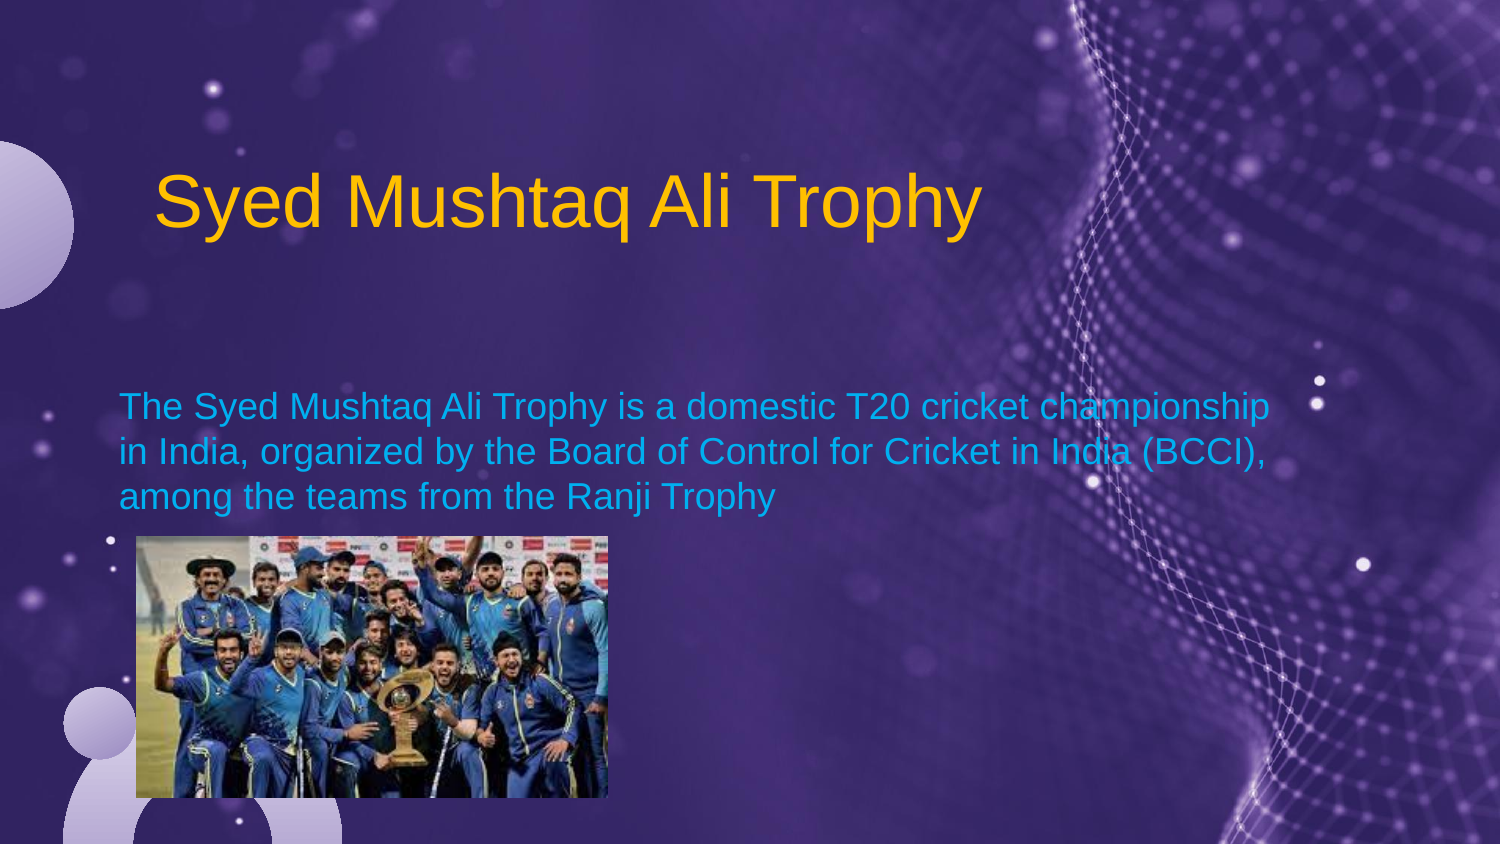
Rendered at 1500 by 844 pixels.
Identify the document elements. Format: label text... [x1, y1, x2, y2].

text_box Syed Mushtaq Ali Trophy [103, 75, 1368, 279]
text_box The Syed Mushtaq Ali Trophy is a domestic T20 cricket championship in India, organized by the Board of Control for Cricket in India (BCCI), among the teams from the Ranji Trophy [103, 374, 1311, 525]
text_box [93, 695, 651, 844]
picture [0, 0, 1500, 844]
